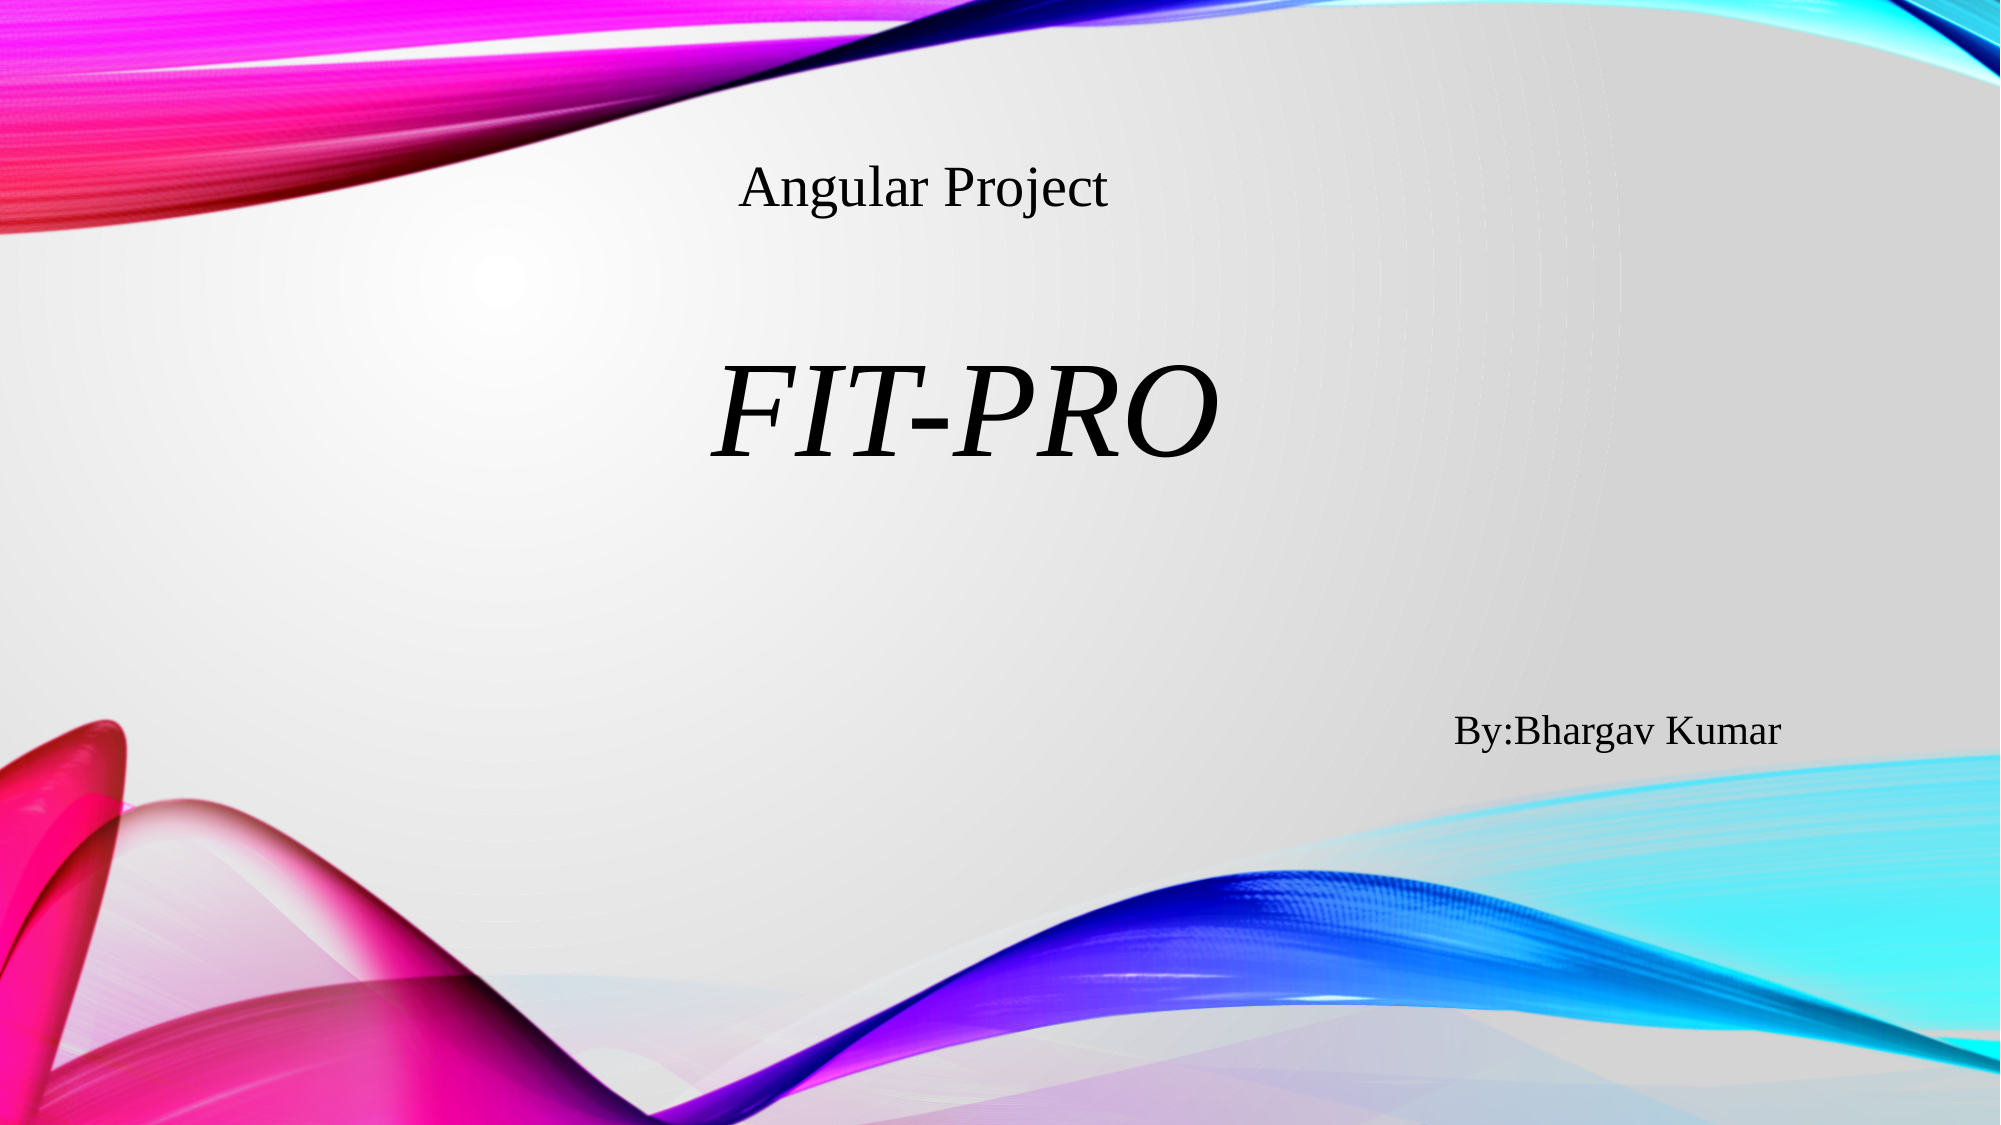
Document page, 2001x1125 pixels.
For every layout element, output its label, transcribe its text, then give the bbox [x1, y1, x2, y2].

subtitle Angular Project [723, 60, 1335, 316]
picture [1890, 0, 2000, 75]
picture [0, 0, 2000, 237]
picture [0, 717, 2000, 1125]
text_box By:Bhargav Kumar [1438, 696, 1959, 761]
picture [1795, 1003, 1806, 1008]
picture [1910, 0, 2000, 45]
title Fit-Pro [581, 273, 1236, 551]
